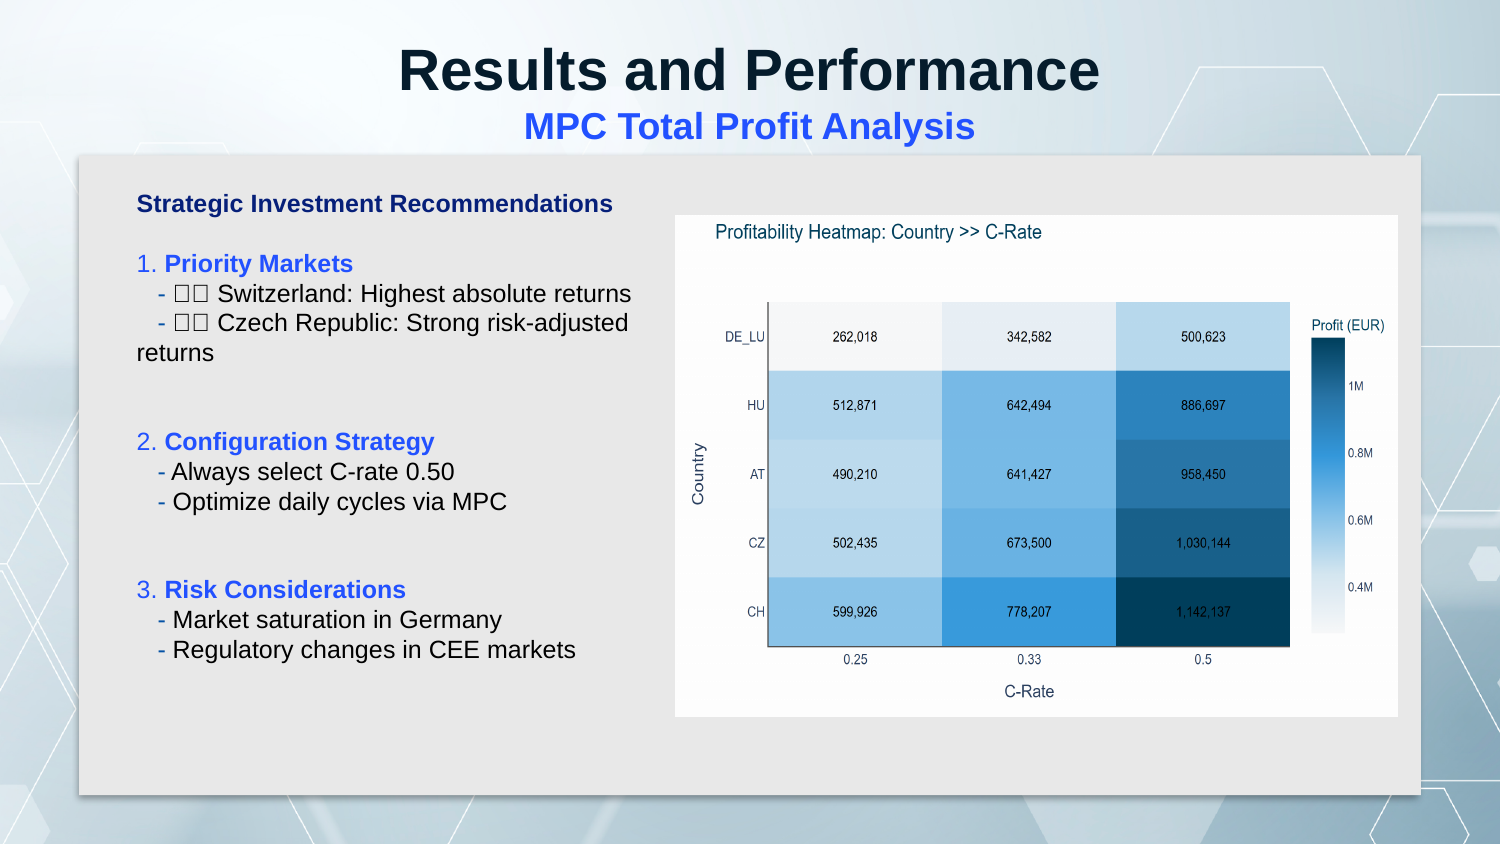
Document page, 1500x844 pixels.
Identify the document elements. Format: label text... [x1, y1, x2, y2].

title [79, 155, 1421, 796]
text_box Strategic Investment Recommendations 1. Priority Markets - 🇨🇭 Switzerland: Highest absolute returns - 🇨🇿 Czech Republic: Strong risk-adjusted returns 2. Configuration Strategy - Always select C-rate 0.50 - Optimize daily cycles via MPC 3. Risk Considerations - Market saturation in Germany - Regulatory changes in CEE markets [121, 180, 684, 671]
text_box Results and Performance MPC Total Profit Analysis [58, 34, 1441, 146]
picture [0, 0, 1500, 844]
